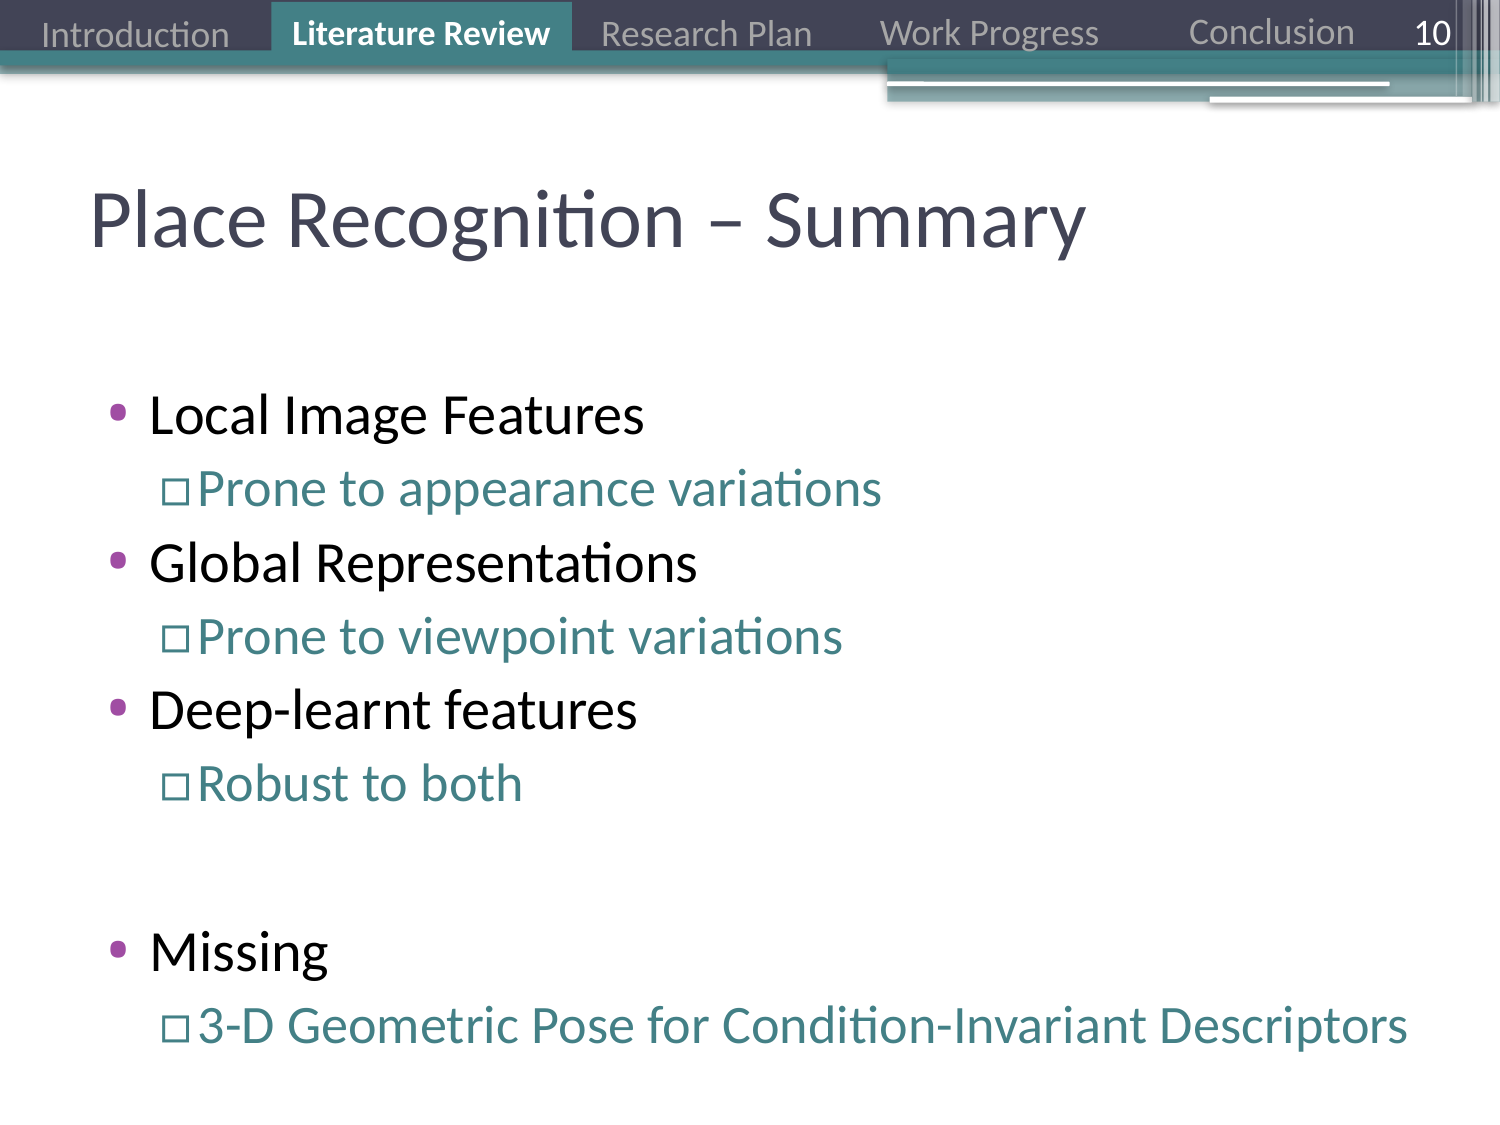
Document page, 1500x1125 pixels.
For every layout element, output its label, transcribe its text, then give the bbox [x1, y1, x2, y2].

slide_number 10 [1341, 0, 1466, 61]
title Place Recognition – Summary [75, 127, 1426, 303]
list Local Image Features Prone to appearance variations Global Representations Prone to viewpoint variations Deep-learnt features Robust to both Missing 3-D Geometric Pose for Condition-Invariant Descriptors [75, 368, 1447, 1079]
